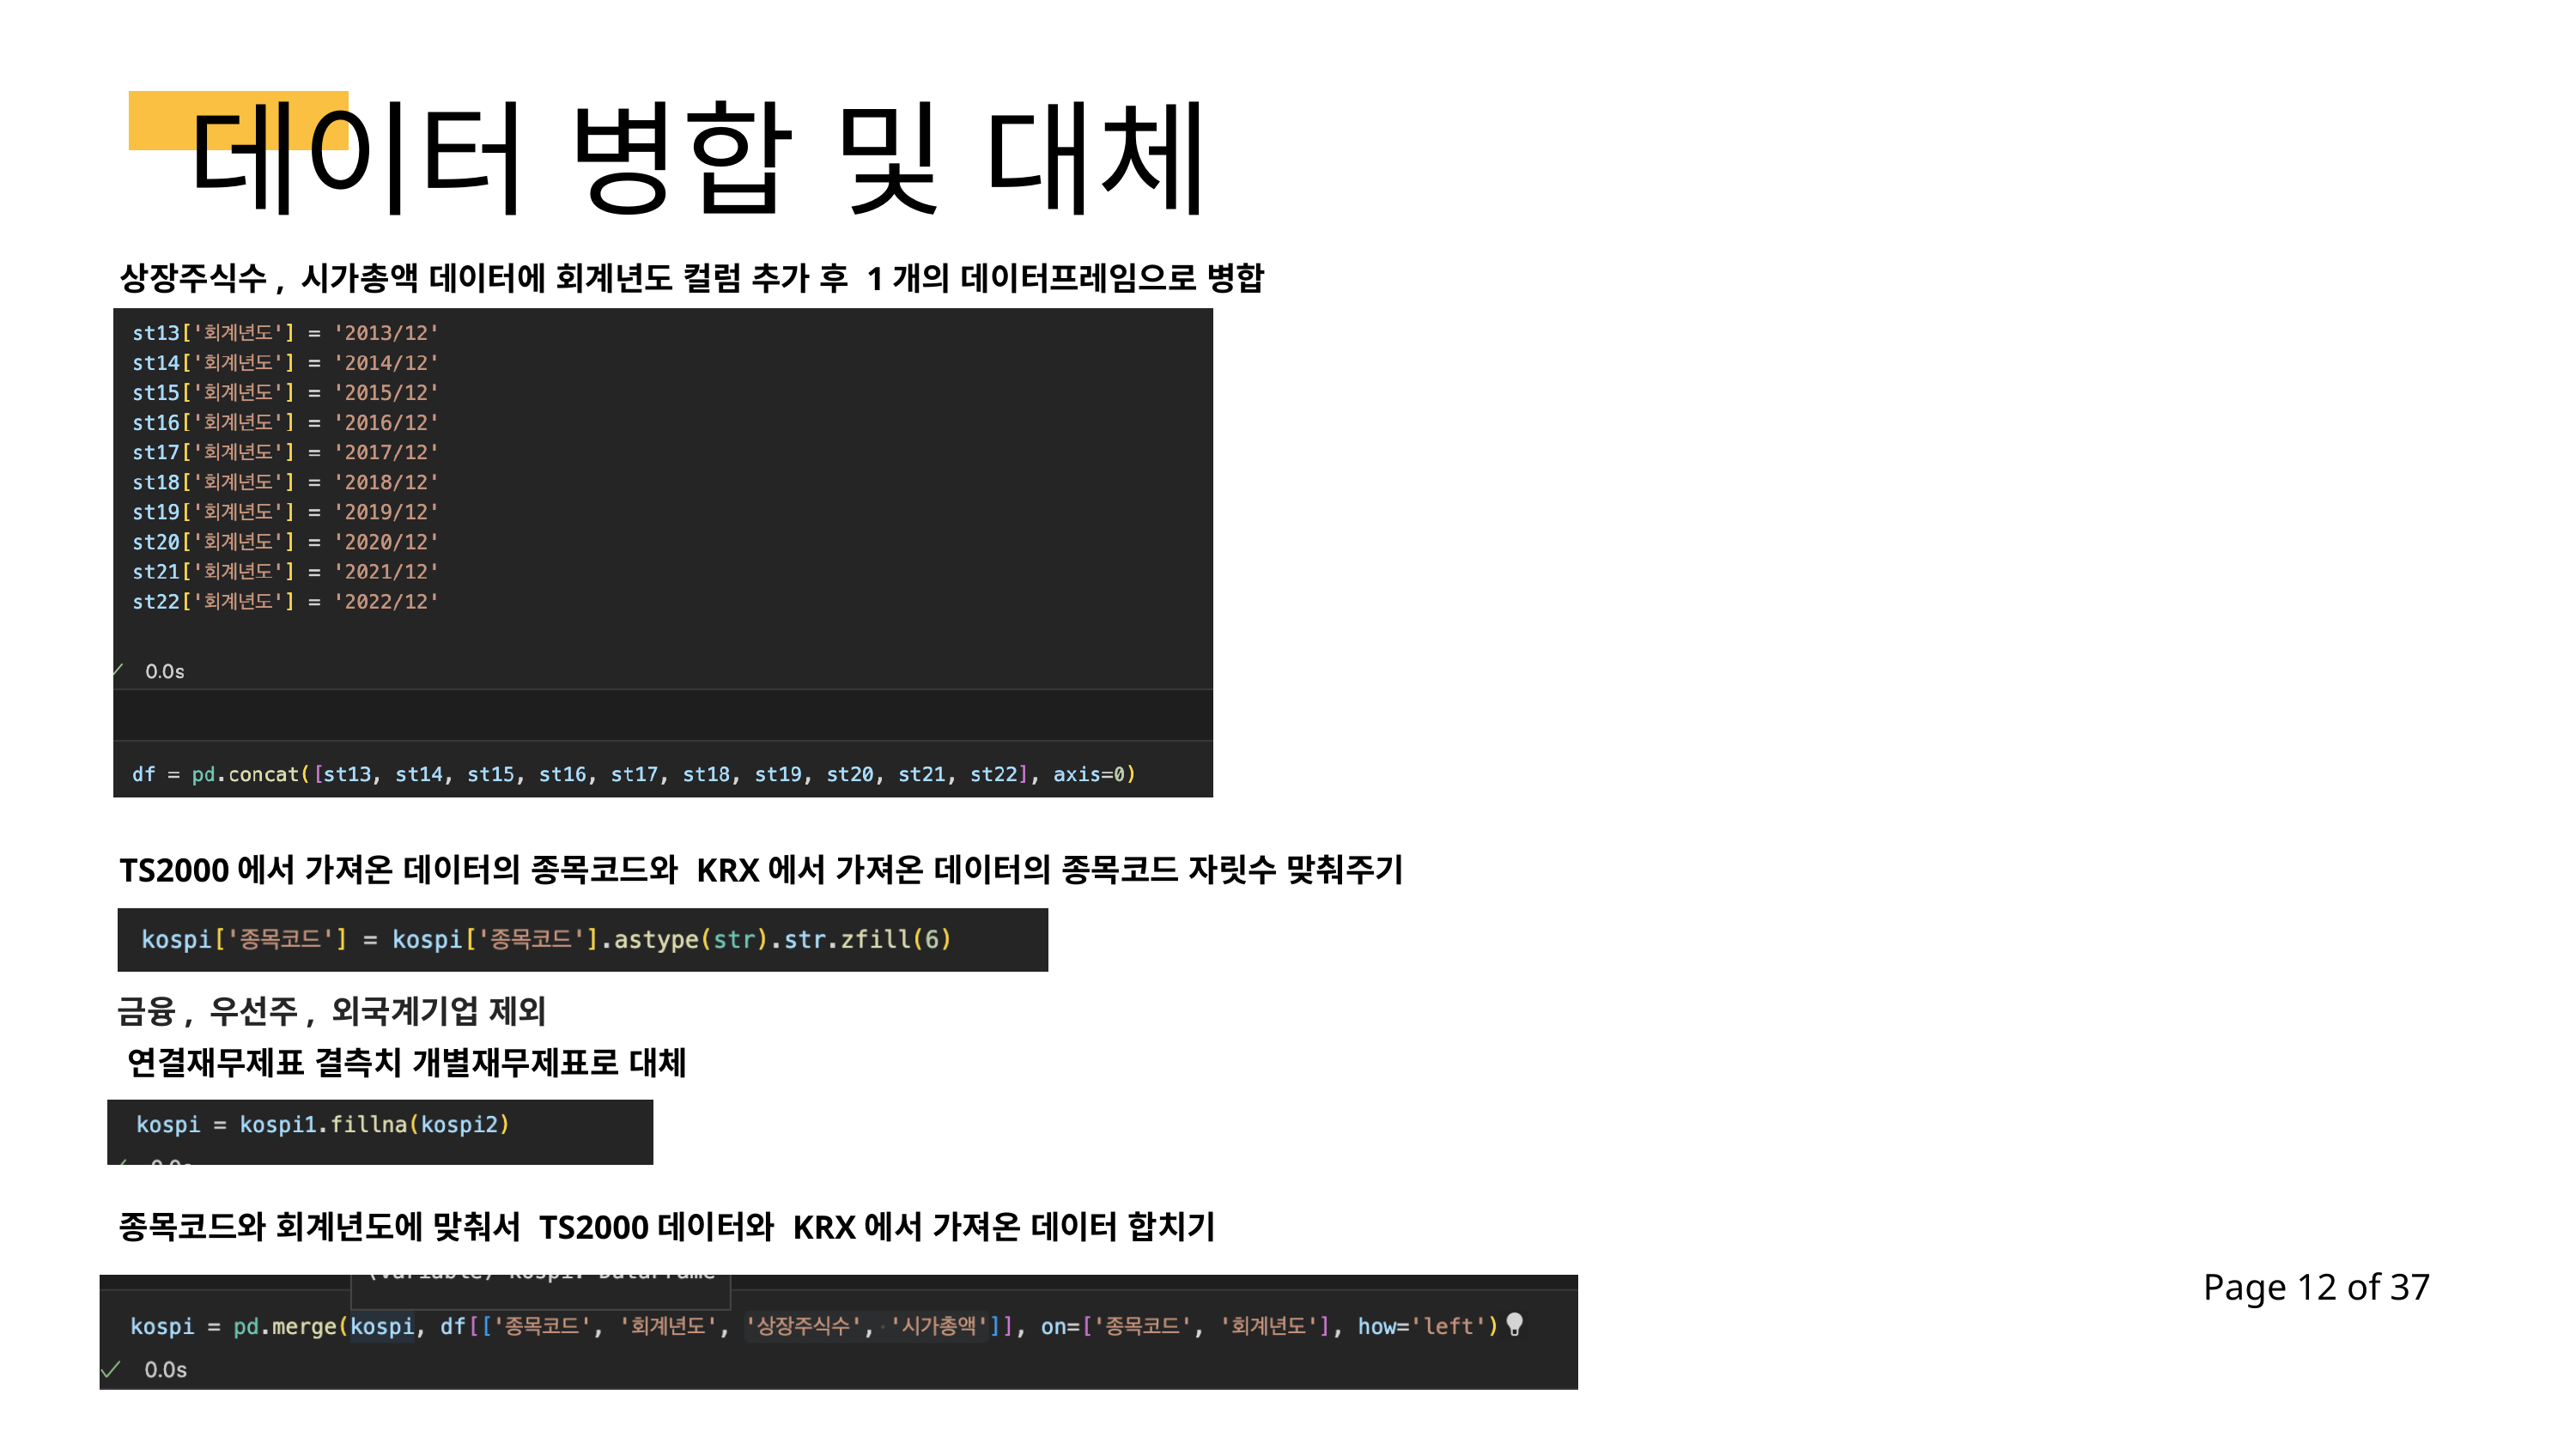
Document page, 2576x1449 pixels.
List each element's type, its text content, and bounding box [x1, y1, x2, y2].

picture [117, 908, 1048, 972]
text_box 종목코드와 회계년도에 맞춰서 TS2000데이터와 KRX에서 가져온 데이터 합치기 [106, 1201, 1230, 1252]
text_box TS2000에서 가져온 데이터의 종목코드와 KRX에서 가져온 데이터의 종목코드 자릿수 맞춰주기 [106, 844, 1419, 895]
picture [106, 1099, 653, 1165]
text_box 금융, 우선주, 외국계기업 제외 [105, 985, 561, 1037]
text_box 상장주식수, 시가총액 데이터에 회계년도 컬럼 추가 후 1개의 데이터프레임으로 병합 [107, 252, 1358, 304]
picture [112, 308, 1213, 797]
text_box 연결재무제표 결측치 개별재무제표로 대체 [115, 1036, 702, 1166]
picture [100, 1275, 1578, 1390]
text_box Page 12 of 37 [2151, 1257, 2432, 1307]
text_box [128, 90, 349, 150]
text_box 데이터 병합 및 대체 [186, 122, 1975, 231]
